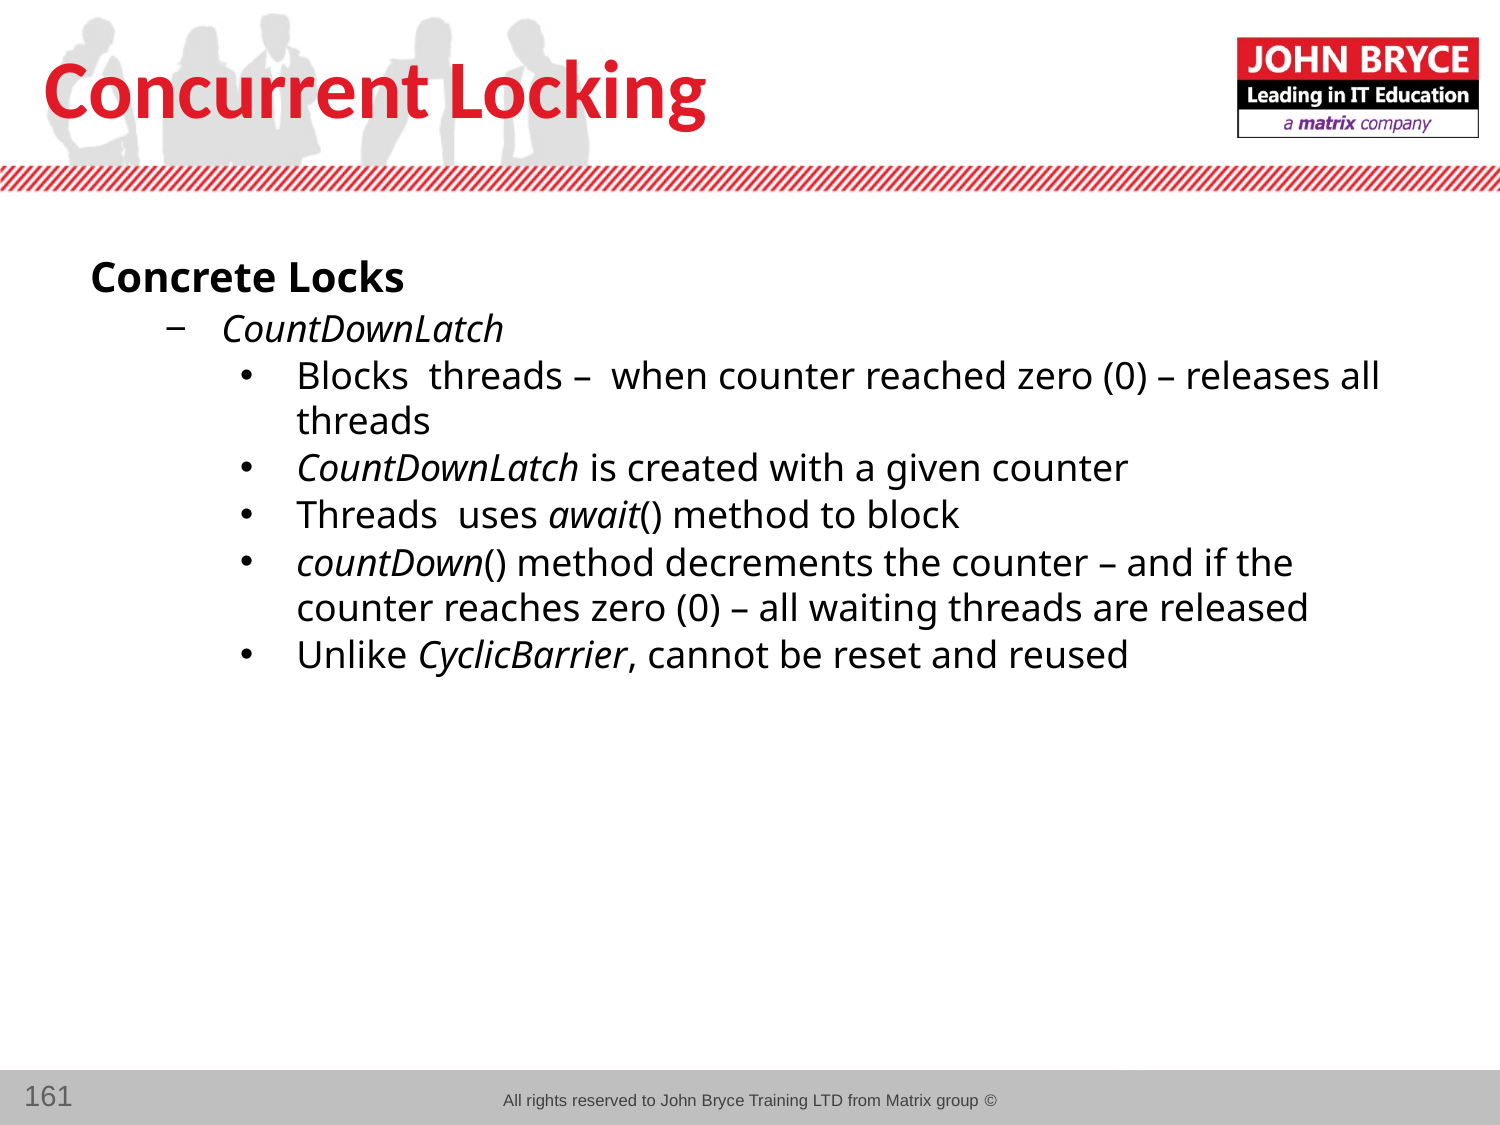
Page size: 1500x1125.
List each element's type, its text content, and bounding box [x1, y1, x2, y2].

picture [0, 0, 1500, 1070]
list Concrete Locks CountDownLatch Blocks threads – when counter reached zero (0) – releases all threads CountDownLatch is created with a given counter Threads uses await() method to block countDown() method decrements the counter – and if the counter reaches zero (0) – all waiting threads are released Unlike CyclicBarrier, cannot be reset and reused [75, 243, 1425, 1047]
title Concurrent Locking [29, 21, 1235, 150]
